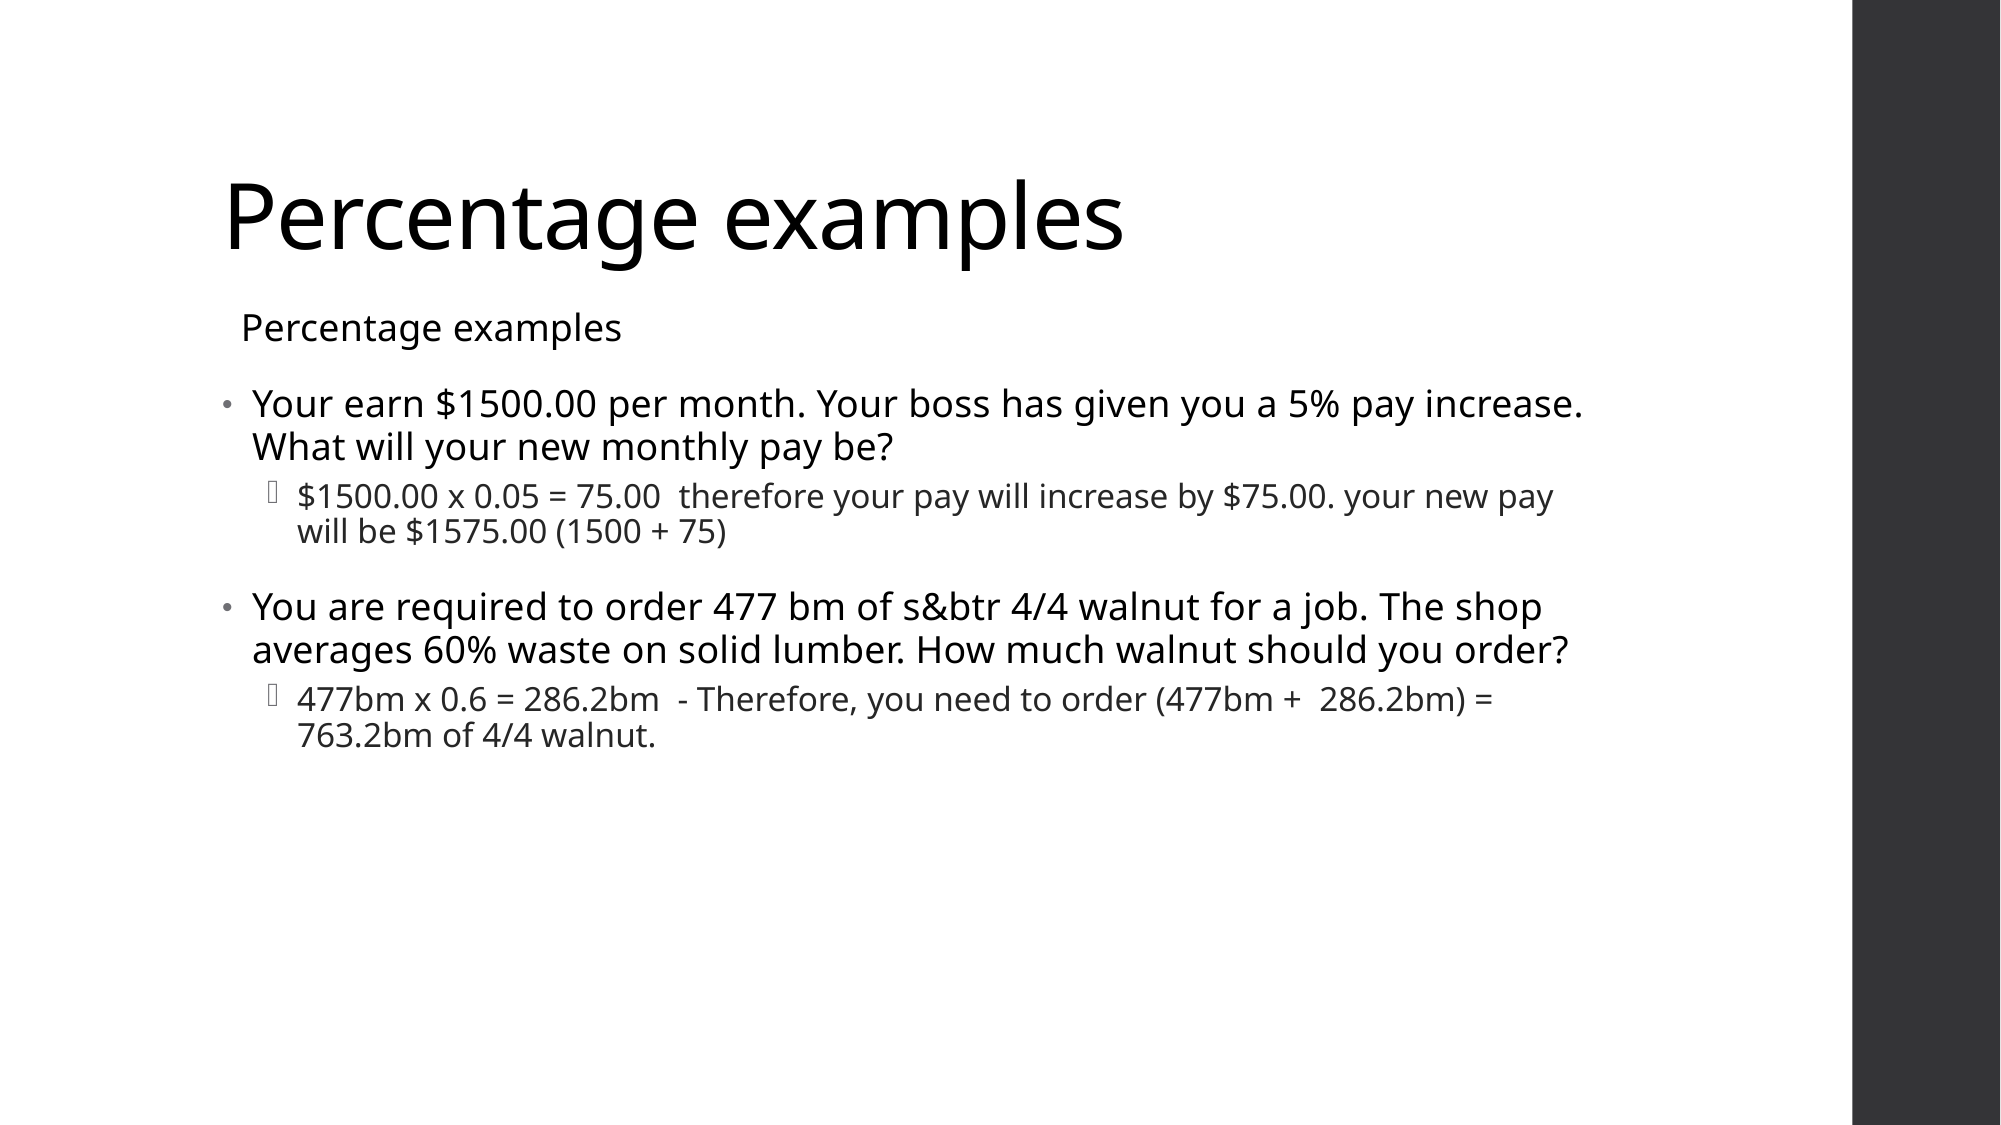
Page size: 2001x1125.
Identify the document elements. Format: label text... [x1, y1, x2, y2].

list Percentage examples Your earn $1500.00 per month. Your boss has given you a 5% pay increase. What will your new monthly pay be? $1500.00 x 0.05 = 75.00 therefore your pay will increase by $75.00. your new pay will be $1575.00 (1500 + 75) You are required to order 477 bm of s&btr 4/4 walnut for a job. The shop averages 60% waste on solid lumber. How much walnut should you order? 477bm x 0.6 = 286.2bm - Therefore, you need to order (477bm + 286.2bm) = 763.2bm of 4/4 walnut. [206, 299, 1617, 1014]
title Percentage examples [206, 60, 1797, 278]
